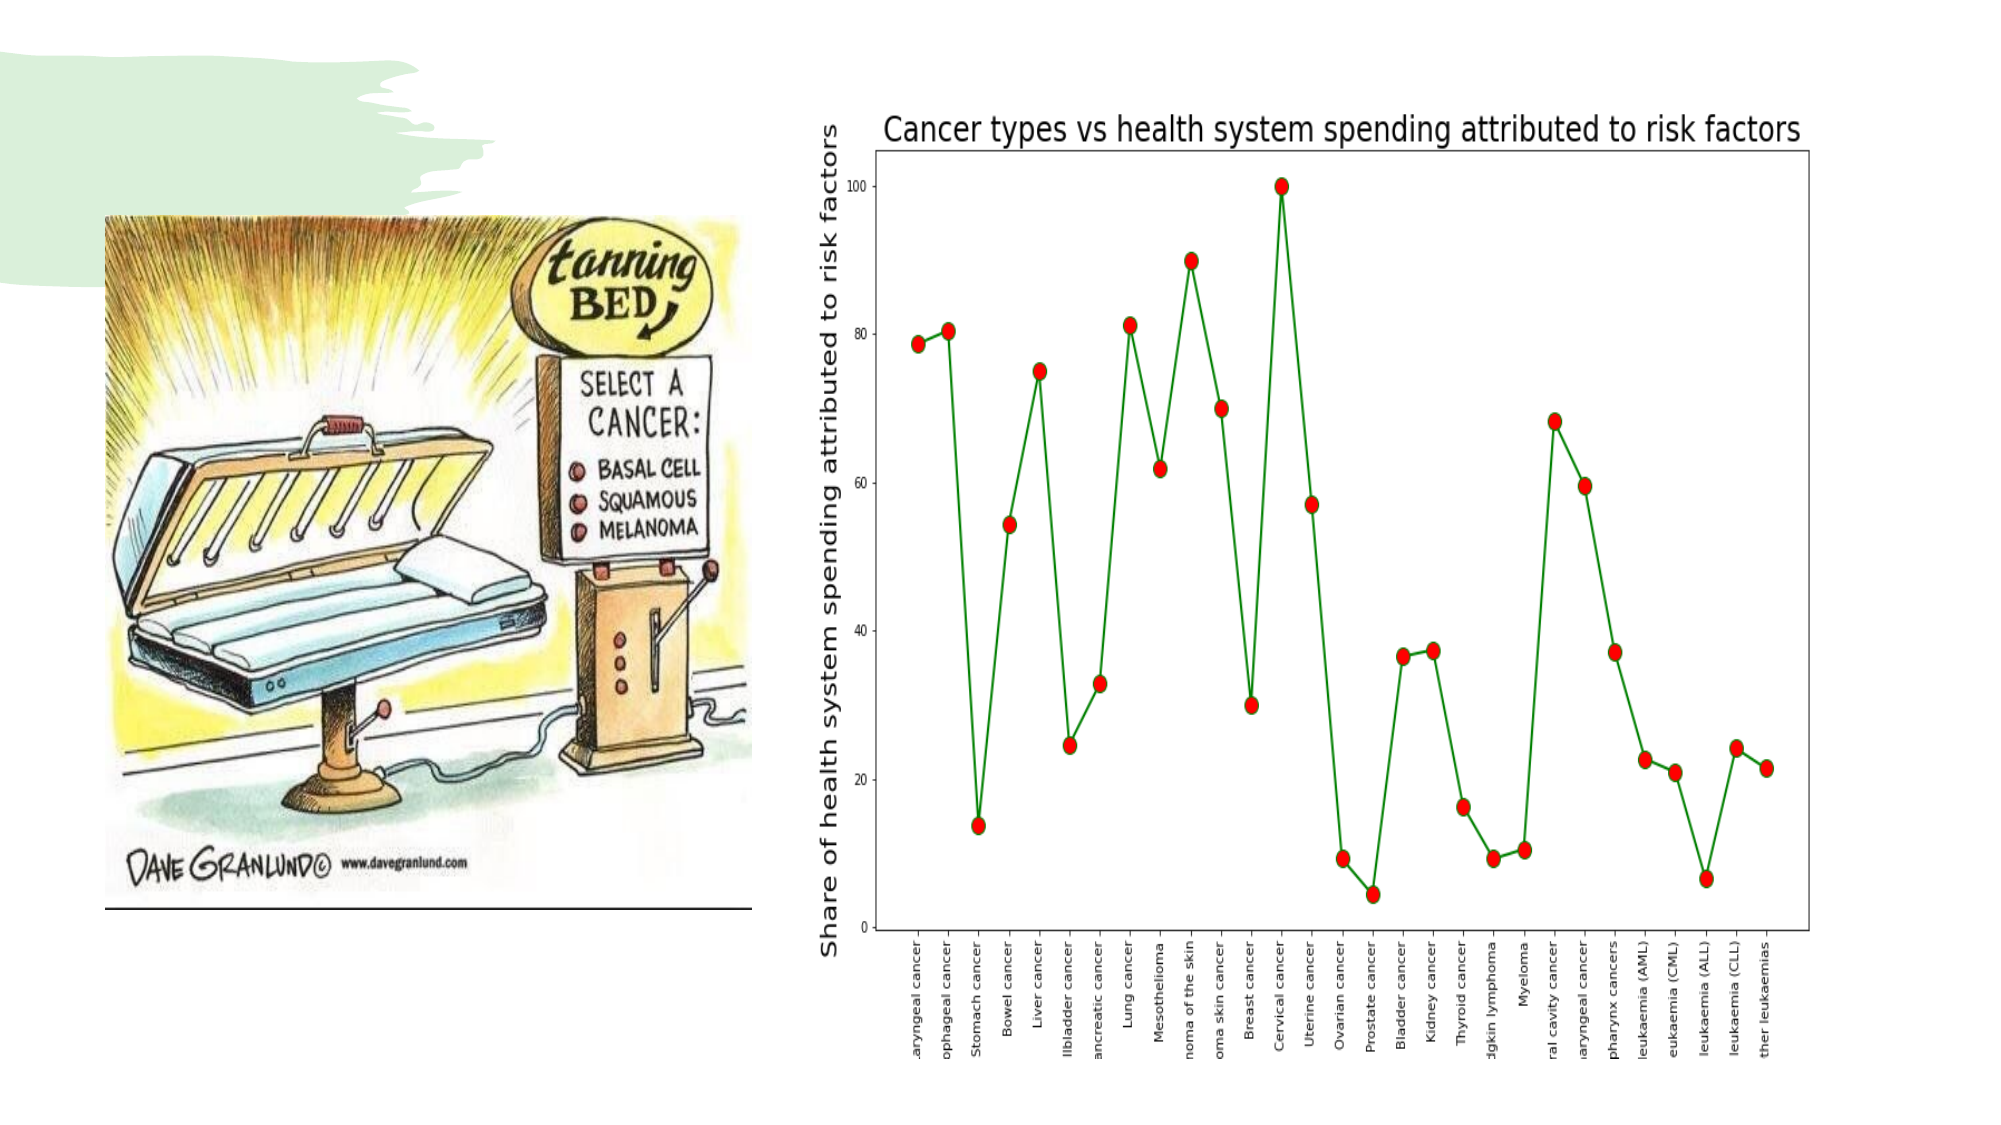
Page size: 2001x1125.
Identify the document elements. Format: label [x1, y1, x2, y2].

picture [105, 215, 725, 910]
list [725, 27, 1929, 1060]
